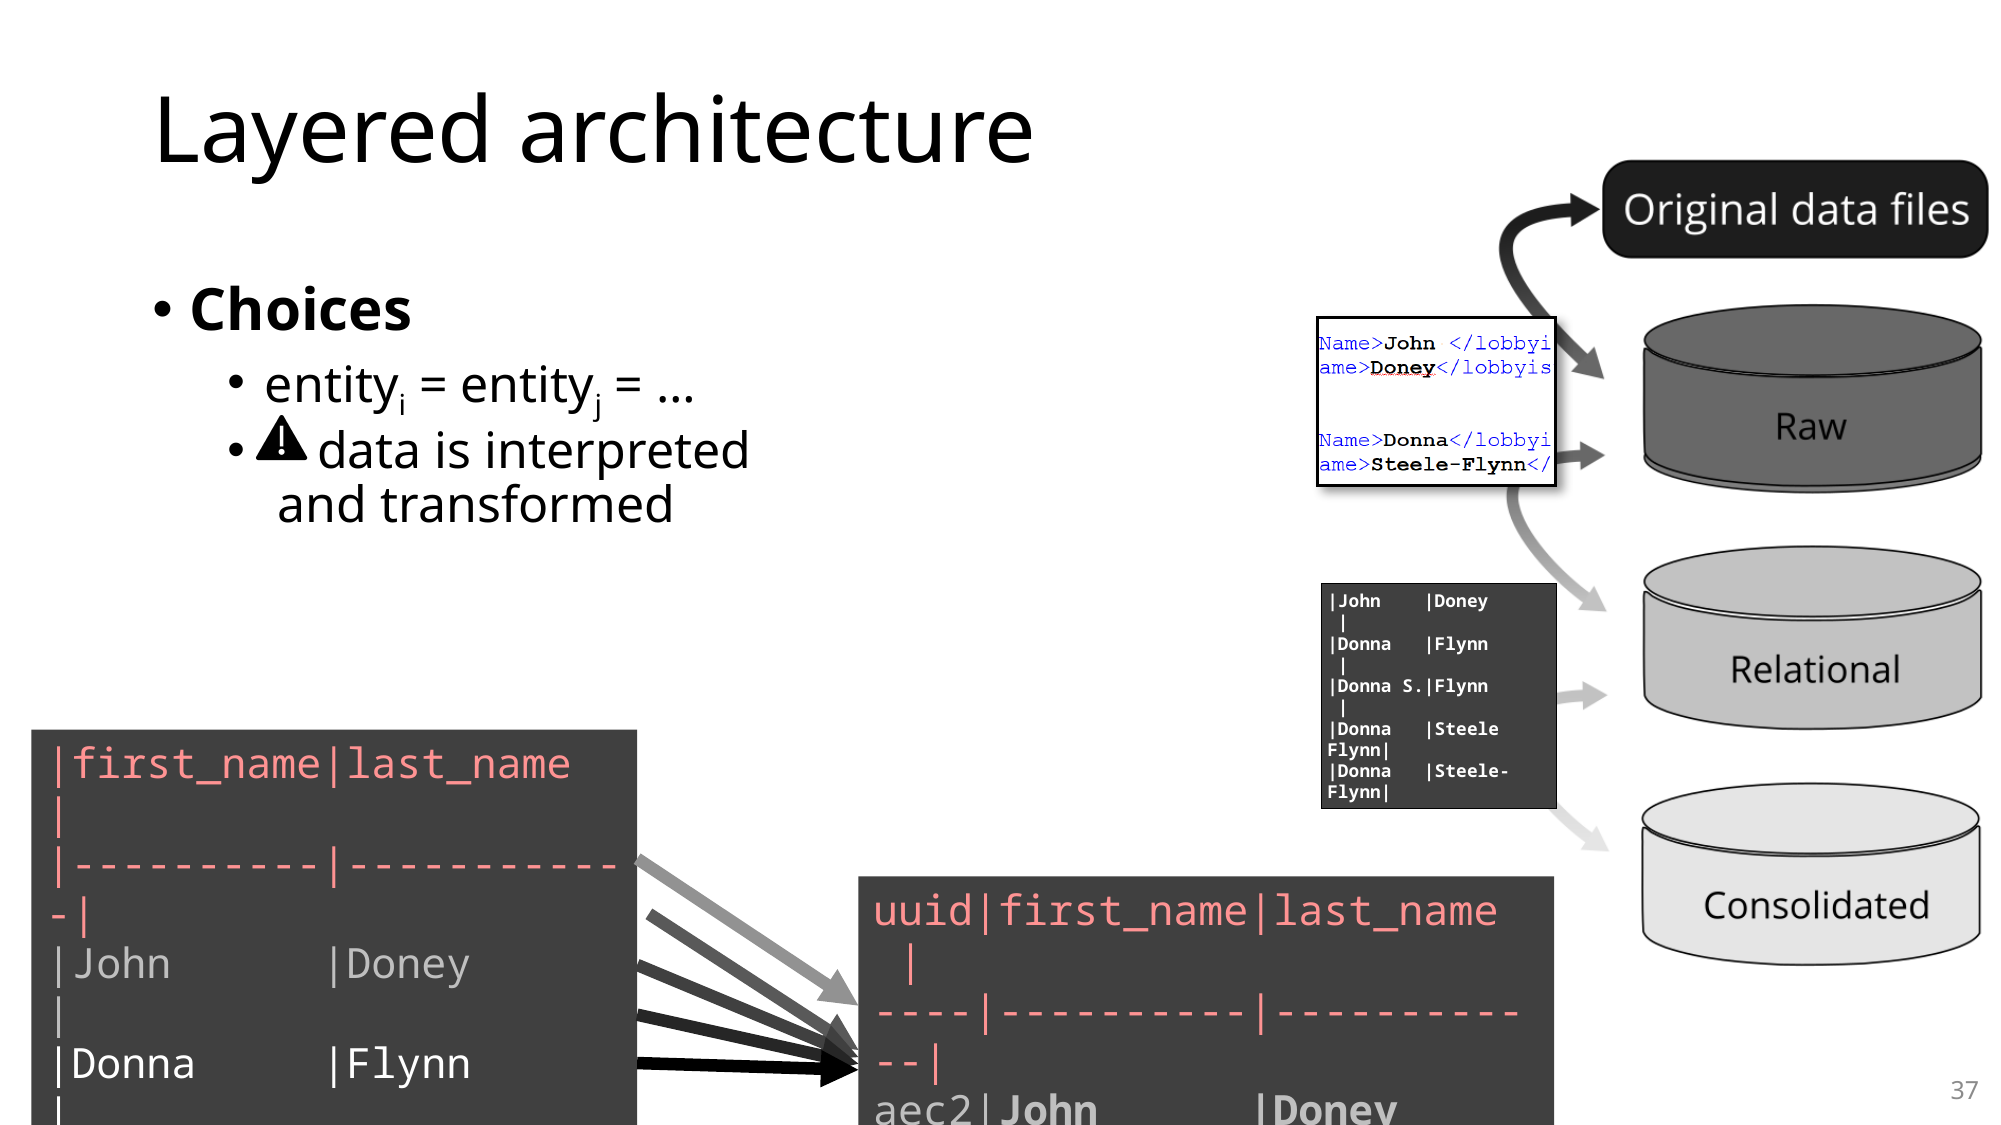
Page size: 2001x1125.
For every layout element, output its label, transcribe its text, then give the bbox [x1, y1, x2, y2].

list Choices entityi = entityj = … data is interpreted and transformed [137, 272, 1493, 876]
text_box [637, 964, 859, 1014]
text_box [637, 1014, 859, 1062]
picture [253, 409, 310, 466]
title Layered architecture [137, 24, 1863, 242]
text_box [637, 858, 859, 964]
text_box uuid|first_name|last_name | ----|----------|------------| aec2|John |Doney | ed3e|Donna |Steele-Flynn| [858, 876, 1555, 1125]
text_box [648, 913, 859, 964]
slide_number 37 [1655, 1061, 1994, 1122]
picture [1318, 154, 1994, 1014]
text_box |John |Doney | |Donna |Flynn | |Donna S.|Flynn | |Donna |Steele Flynn| |Donna |Steele-Flynn| [1321, 583, 1493, 809]
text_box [637, 1062, 859, 1070]
text_box |first_name|last_name | |----------|------------| |John |Doney | |Donna |Flynn | |Donna S. |Flynn | |Donna |Steele Flynn| |Donna |Steele-Flynn| [31, 729, 638, 1125]
